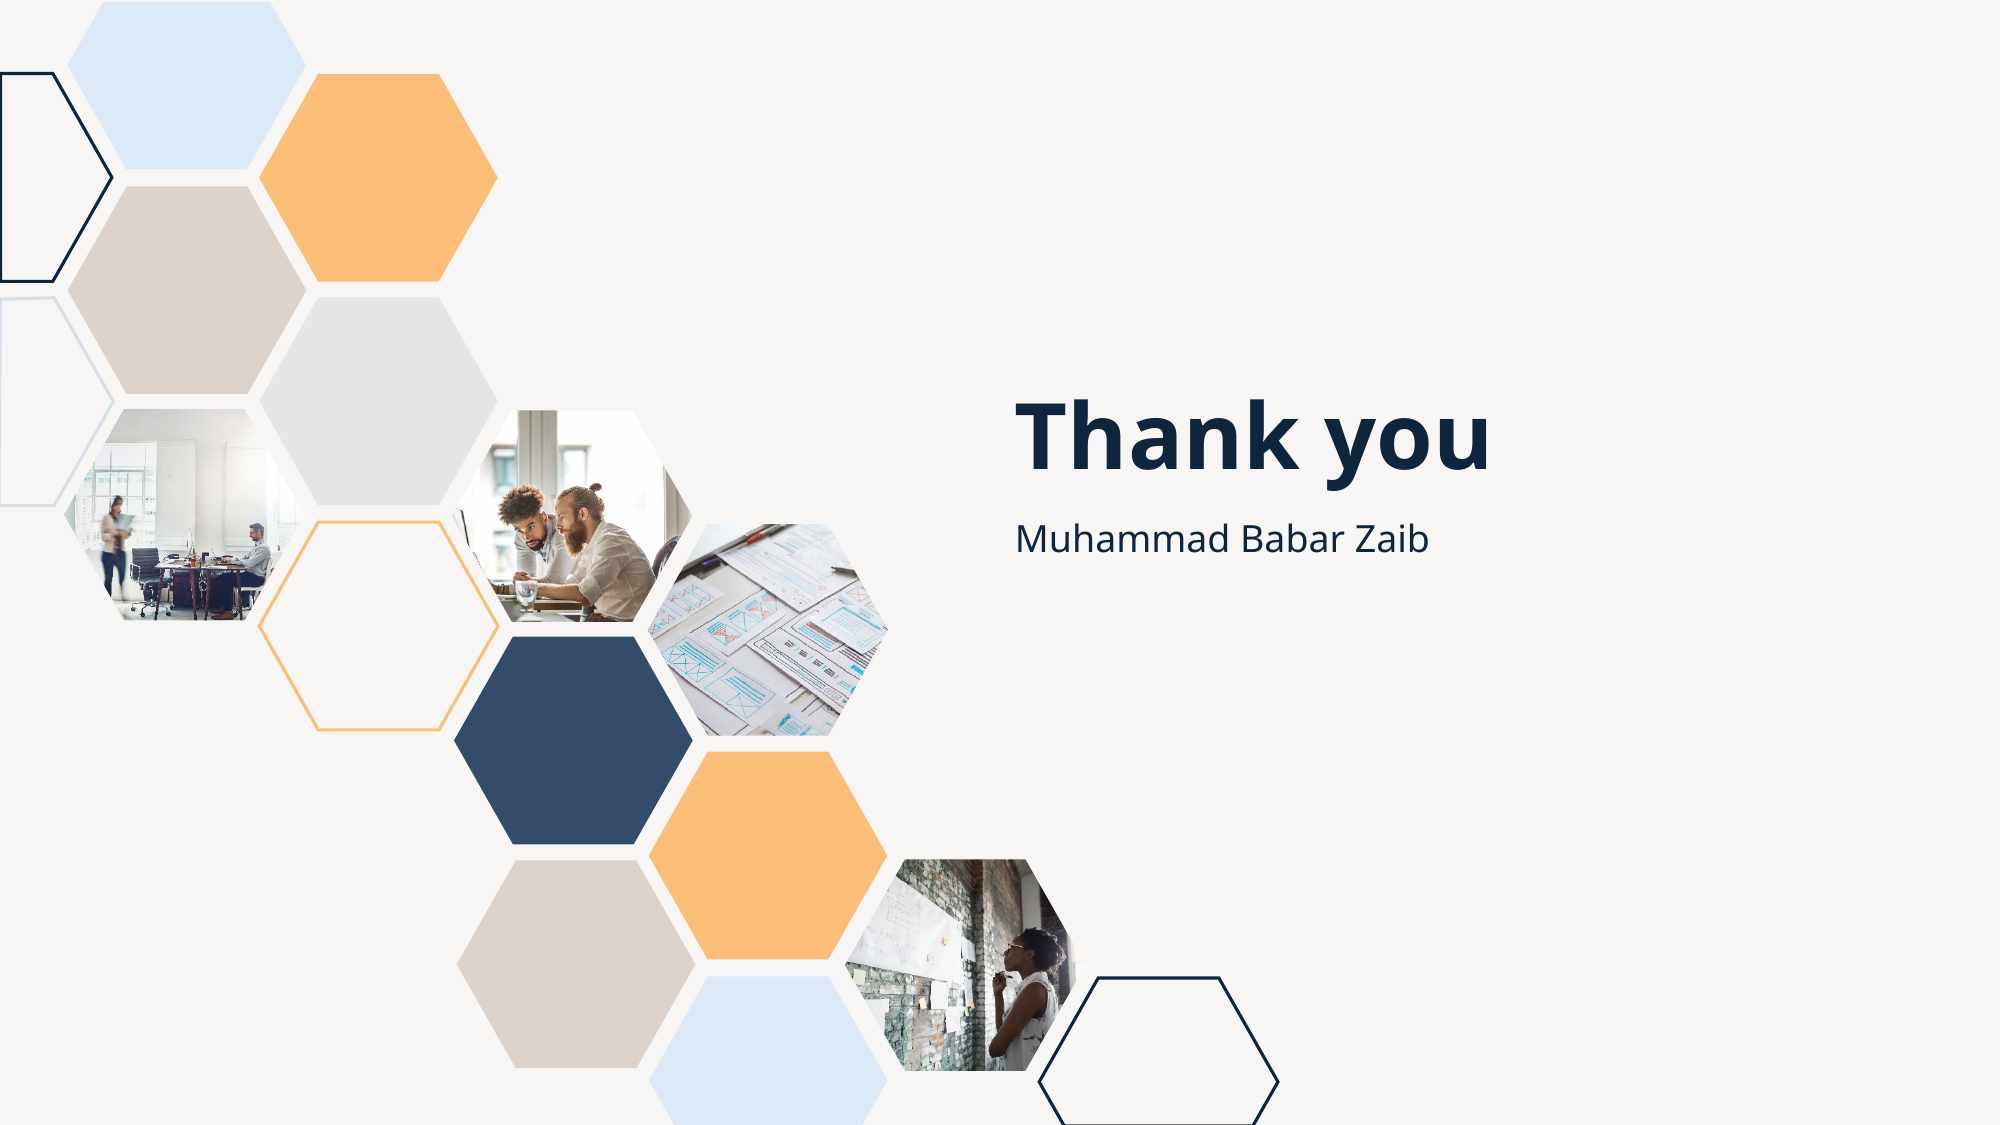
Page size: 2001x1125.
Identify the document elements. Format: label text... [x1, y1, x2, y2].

picture [64, 408, 305, 621]
picture [844, 859, 1086, 1071]
list Muhammad Babar Zaib [999, 507, 1498, 816]
title Thank you [999, 279, 1830, 497]
picture [451, 410, 889, 736]
